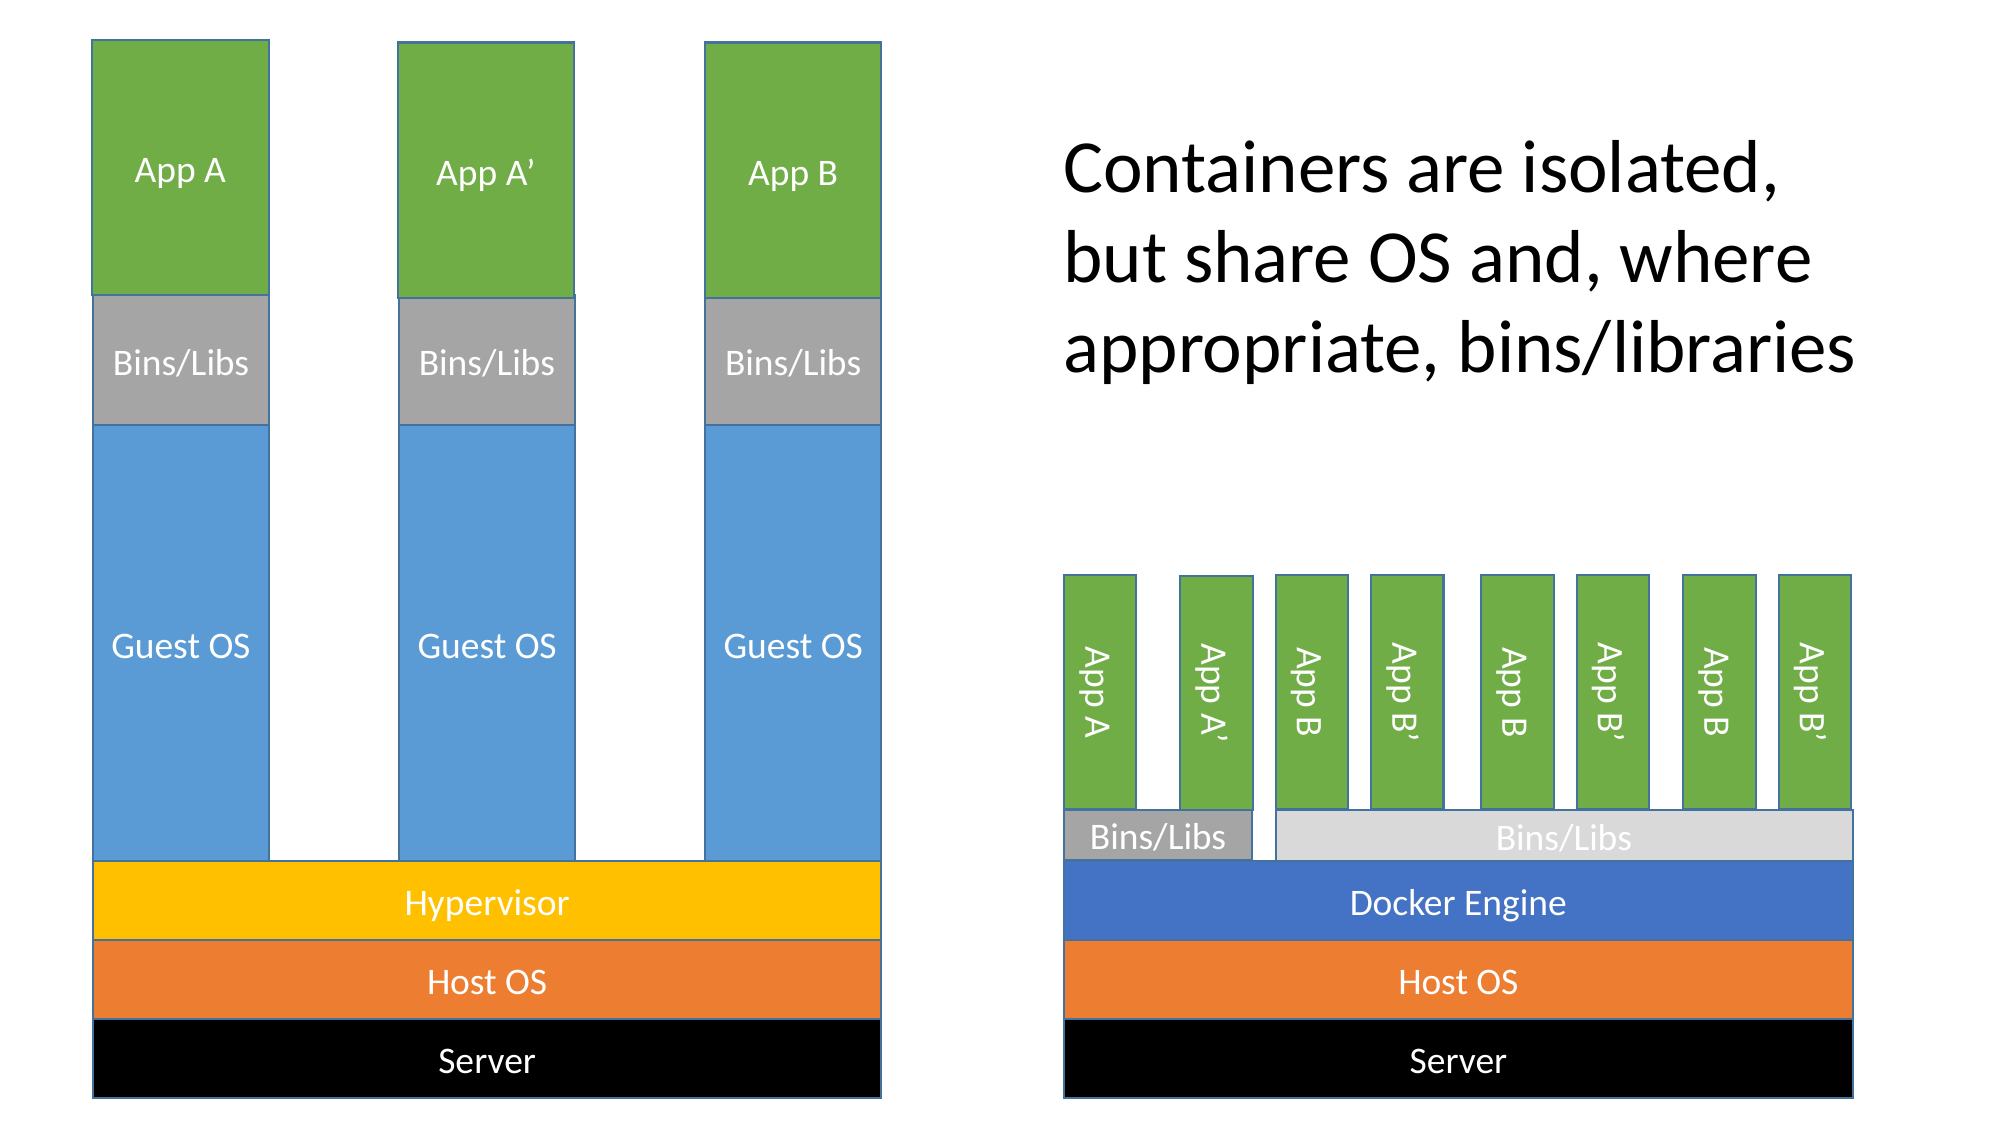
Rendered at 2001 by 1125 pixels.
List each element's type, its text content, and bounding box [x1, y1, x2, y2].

text_box Bins/Libs [398, 294, 576, 426]
text_box Server [92, 1020, 882, 1099]
text_box App A [1063, 574, 1137, 811]
text_box Hypervisor [92, 860, 882, 941]
text_box Guest OS [398, 426, 576, 862]
text_box App A [91, 39, 270, 296]
text_box Bins/Libs [704, 299, 882, 426]
text_box App B [1275, 574, 1349, 811]
text_box App B [1480, 574, 1555, 811]
text_box Containers are isolated, but share OS and, where appropriate, bins/libraries [1048, 109, 1902, 395]
text_box Server [1063, 1020, 1854, 1099]
text_box Bins/Libs [1063, 809, 1253, 861]
text_box App B’ [1576, 574, 1650, 811]
text_box Host OS [1063, 941, 1854, 1020]
text_box Bins/Libs [92, 296, 270, 426]
text_box App B’ [1370, 574, 1445, 811]
text_box App B [704, 41, 882, 299]
text_box App A’ [1179, 575, 1254, 811]
text_box App B [1682, 574, 1757, 811]
text_box Host OS [92, 941, 882, 1020]
text_box Guest OS [704, 426, 882, 862]
text_box Docker Engine [1063, 860, 1854, 941]
text_box App A’ [397, 41, 575, 299]
text_box App B’ [1778, 574, 1852, 811]
text_box Bins/Libs [1275, 809, 1854, 862]
text_box Guest OS [92, 426, 270, 862]
